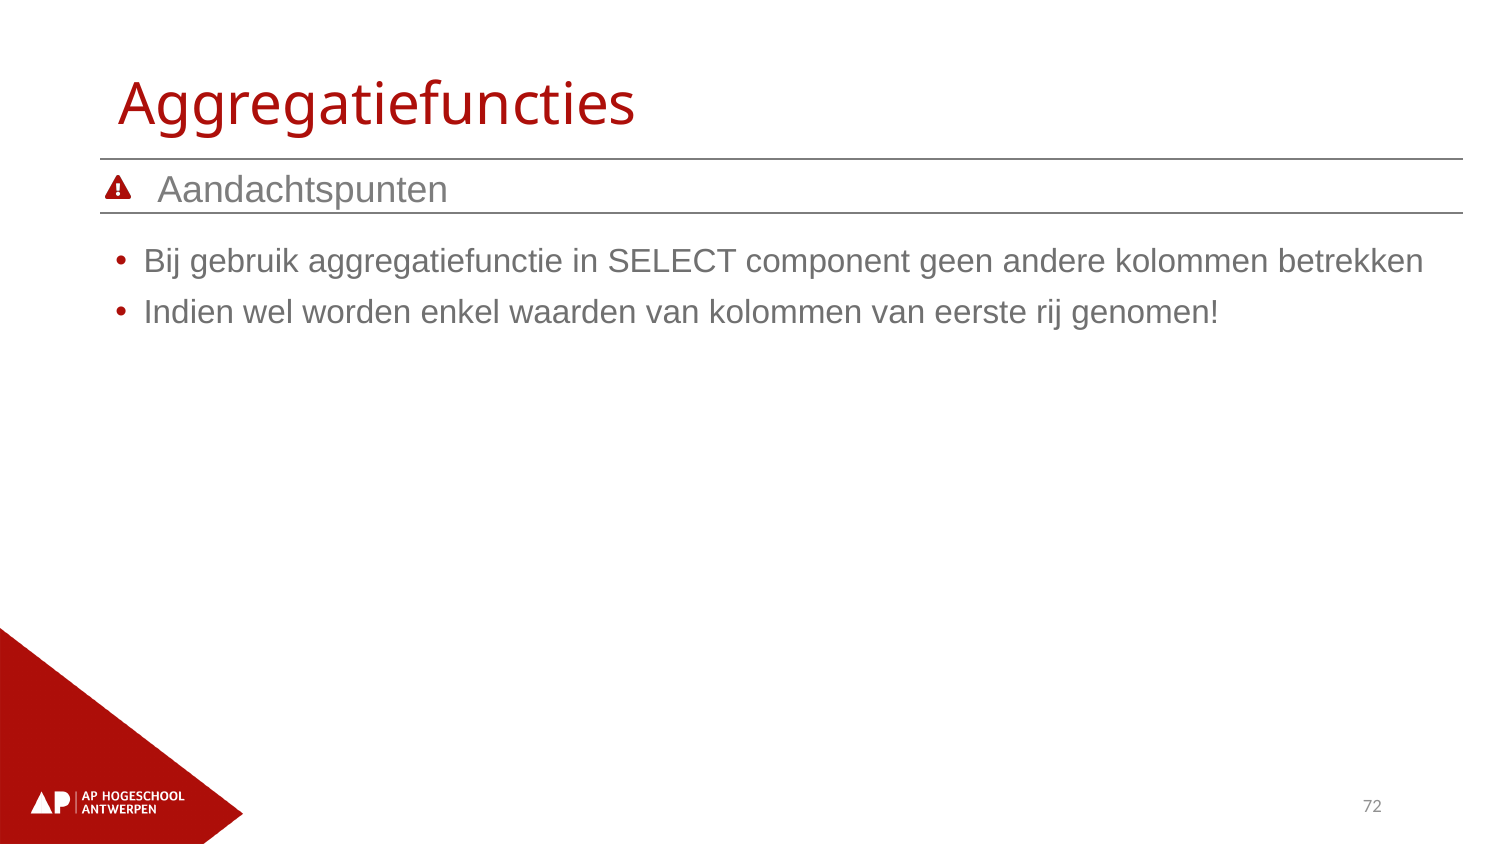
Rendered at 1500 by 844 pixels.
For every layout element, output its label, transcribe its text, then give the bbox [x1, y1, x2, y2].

picture [0, 623, 246, 844]
list Bij gebruik aggregatiefunctie in SELECT component geen andere kolommen betrekken Indien wel worden enkel waarden van kolommen van eerste rij genomen! [100, 236, 1463, 698]
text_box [100, 158, 1463, 213]
slide_number 72 [1263, 782, 1397, 827]
title Aggregatiefuncties [103, 66, 1397, 141]
